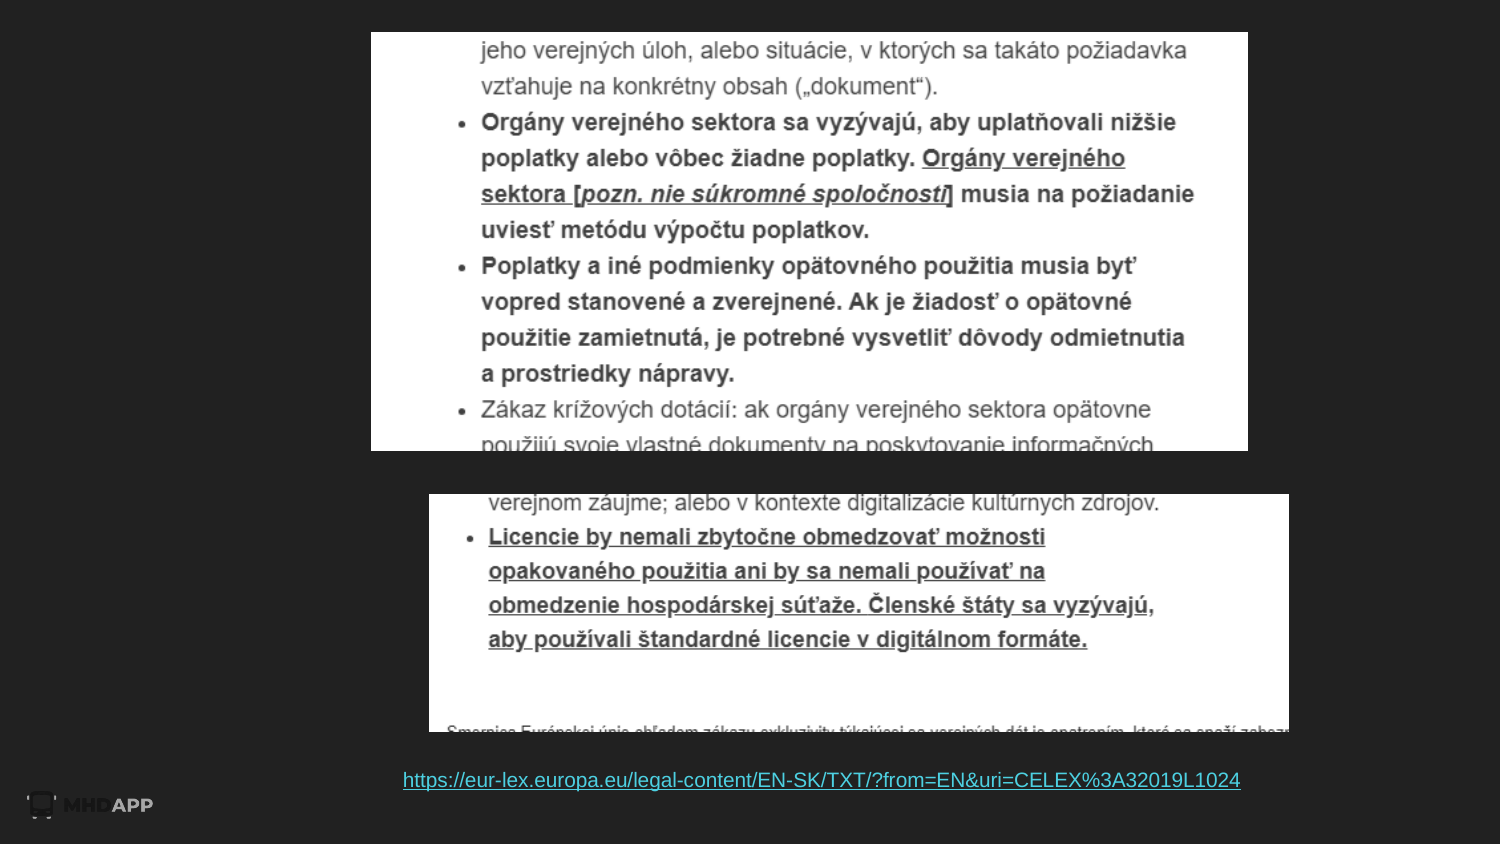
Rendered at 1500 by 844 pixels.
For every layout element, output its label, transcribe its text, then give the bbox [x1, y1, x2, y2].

picture [429, 493, 1289, 733]
text_box https://eur-lex.europa.eu/legal-content/EN-SK/TXT/?from=EN&uri=CELEX%3A32019L1024 [295, 753, 1349, 804]
picture [371, 32, 1248, 451]
picture [27, 791, 154, 819]
